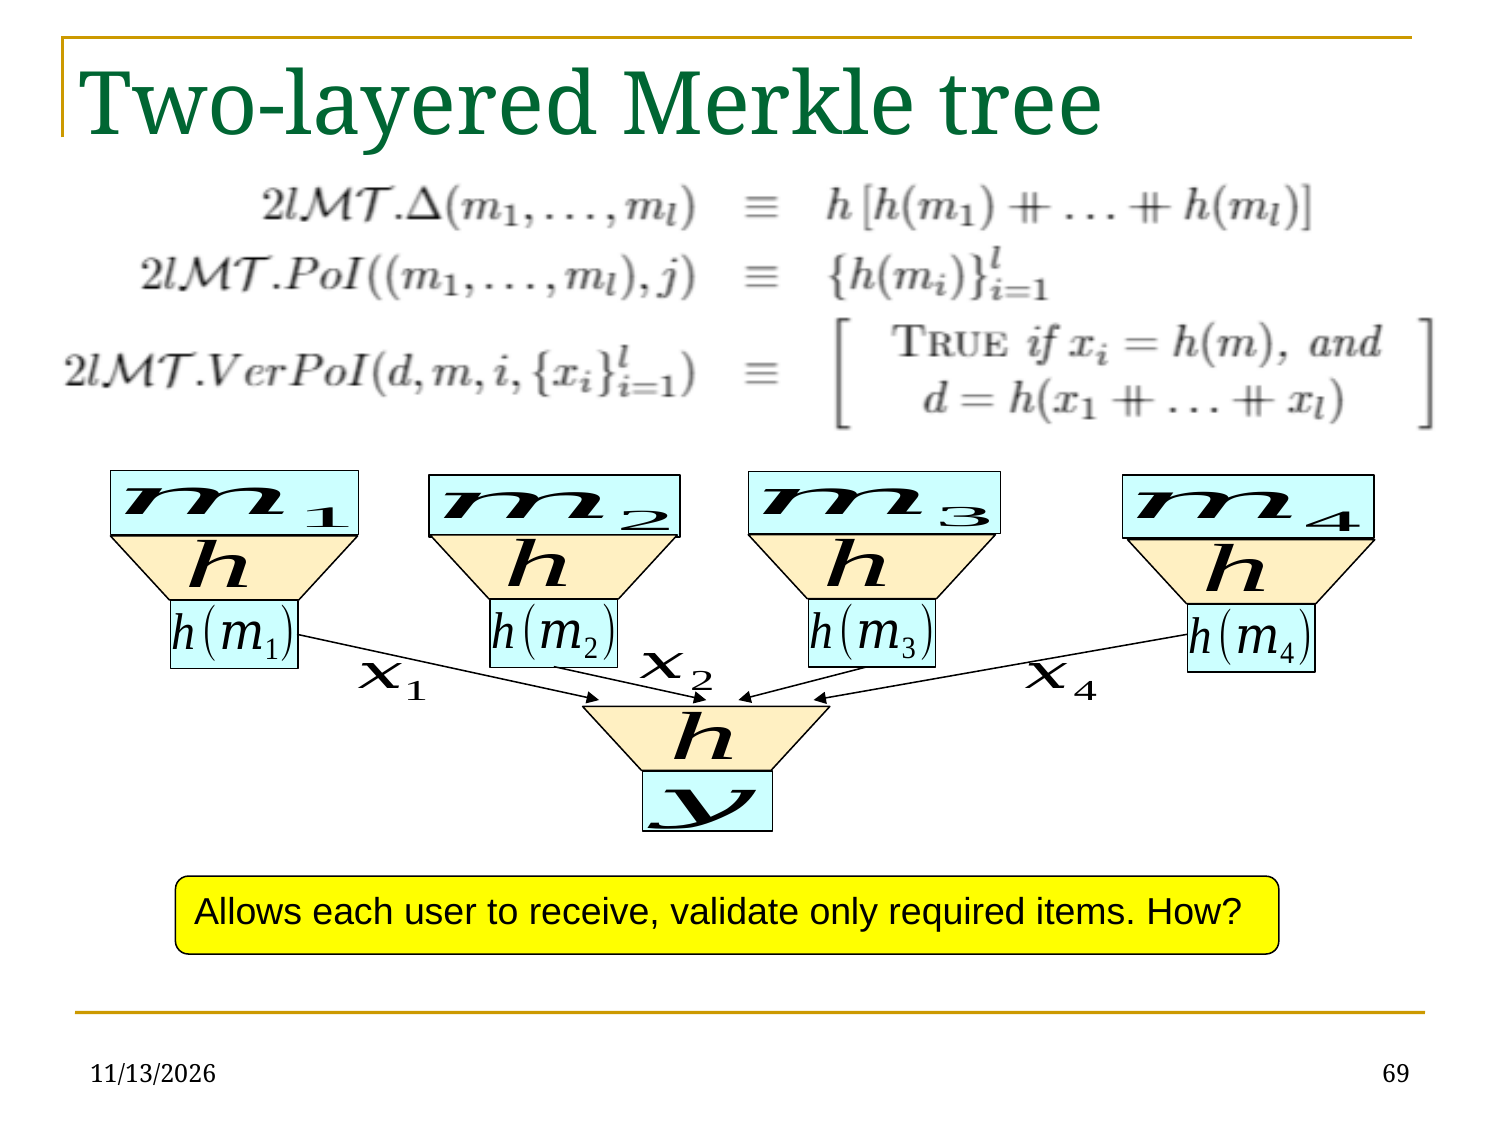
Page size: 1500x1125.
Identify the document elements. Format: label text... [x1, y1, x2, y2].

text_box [604, 666, 707, 701]
text_box [110, 535, 358, 600]
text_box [296, 634, 600, 701]
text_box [813, 621, 1257, 701]
text_box [748, 534, 996, 599]
picture [55, 159, 1453, 450]
text_box [430, 534, 678, 599]
text_box Allows each user to receive, validate only required items. How? [175, 876, 1279, 955]
title Two-layered Merkle tree [63, 39, 1425, 157]
slide_number 69 [1074, 1024, 1425, 1100]
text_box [738, 665, 808, 701]
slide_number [75, 1024, 425, 1100]
text_box [1127, 539, 1375, 604]
text_box [585, 706, 827, 771]
